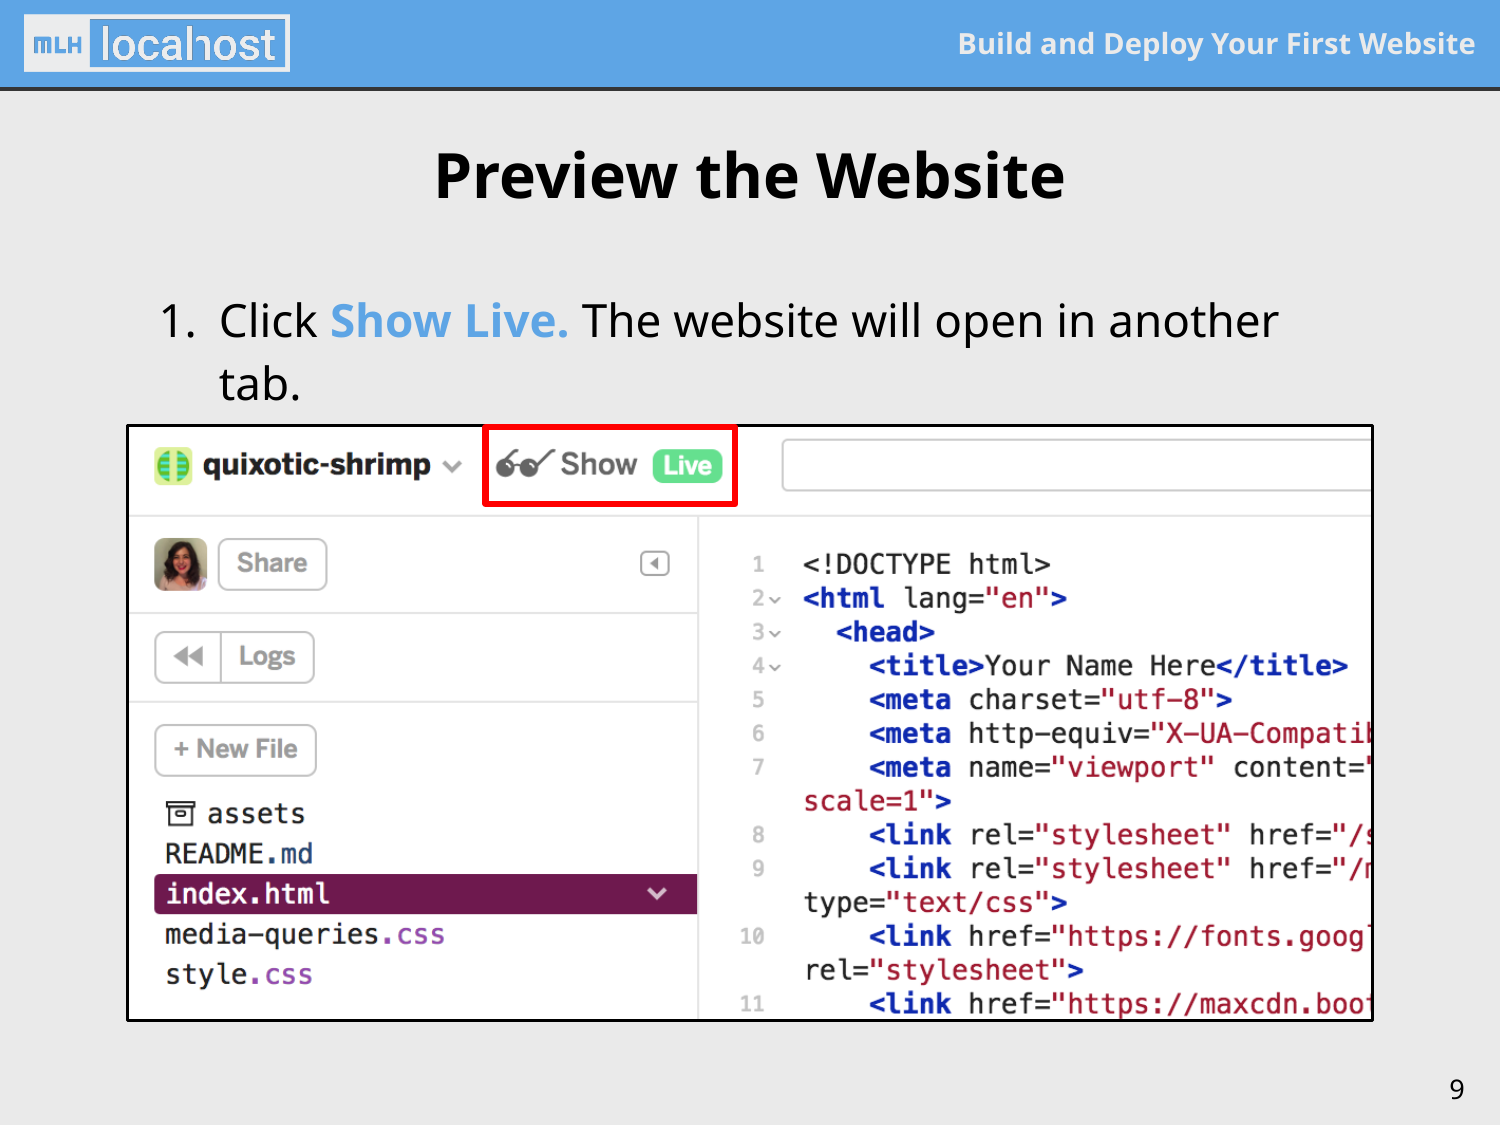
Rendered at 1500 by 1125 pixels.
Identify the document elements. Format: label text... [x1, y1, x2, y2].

picture [128, 426, 1372, 1019]
slide_number 9 [1389, 1057, 1480, 1125]
picture [24, 14, 290, 72]
text_box Click Show Live. The website will open in another tab. [129, 268, 1371, 424]
title Preview the Website [26, 106, 1474, 242]
